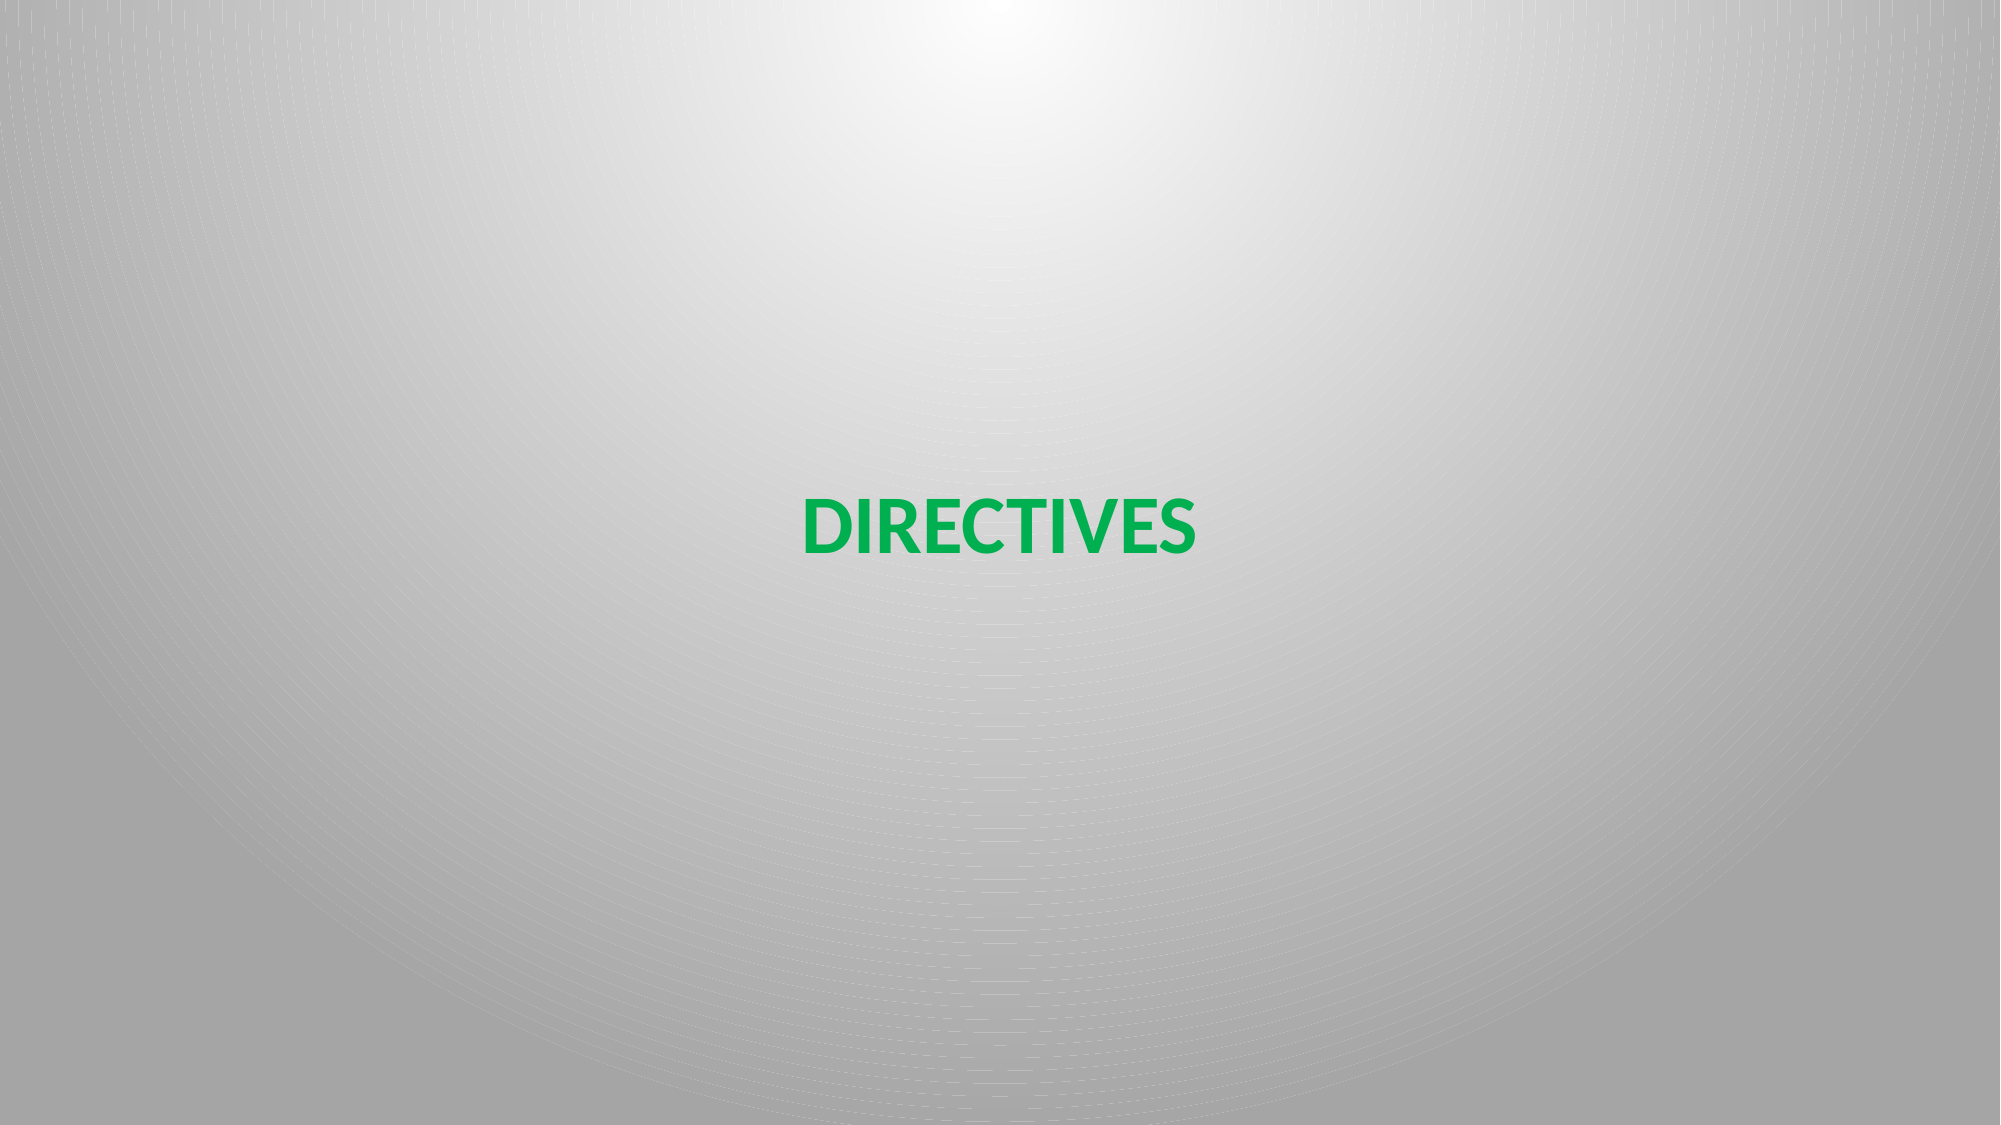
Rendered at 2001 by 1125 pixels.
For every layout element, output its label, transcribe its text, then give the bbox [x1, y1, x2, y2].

list DIRECTIVES [137, 299, 1863, 1014]
